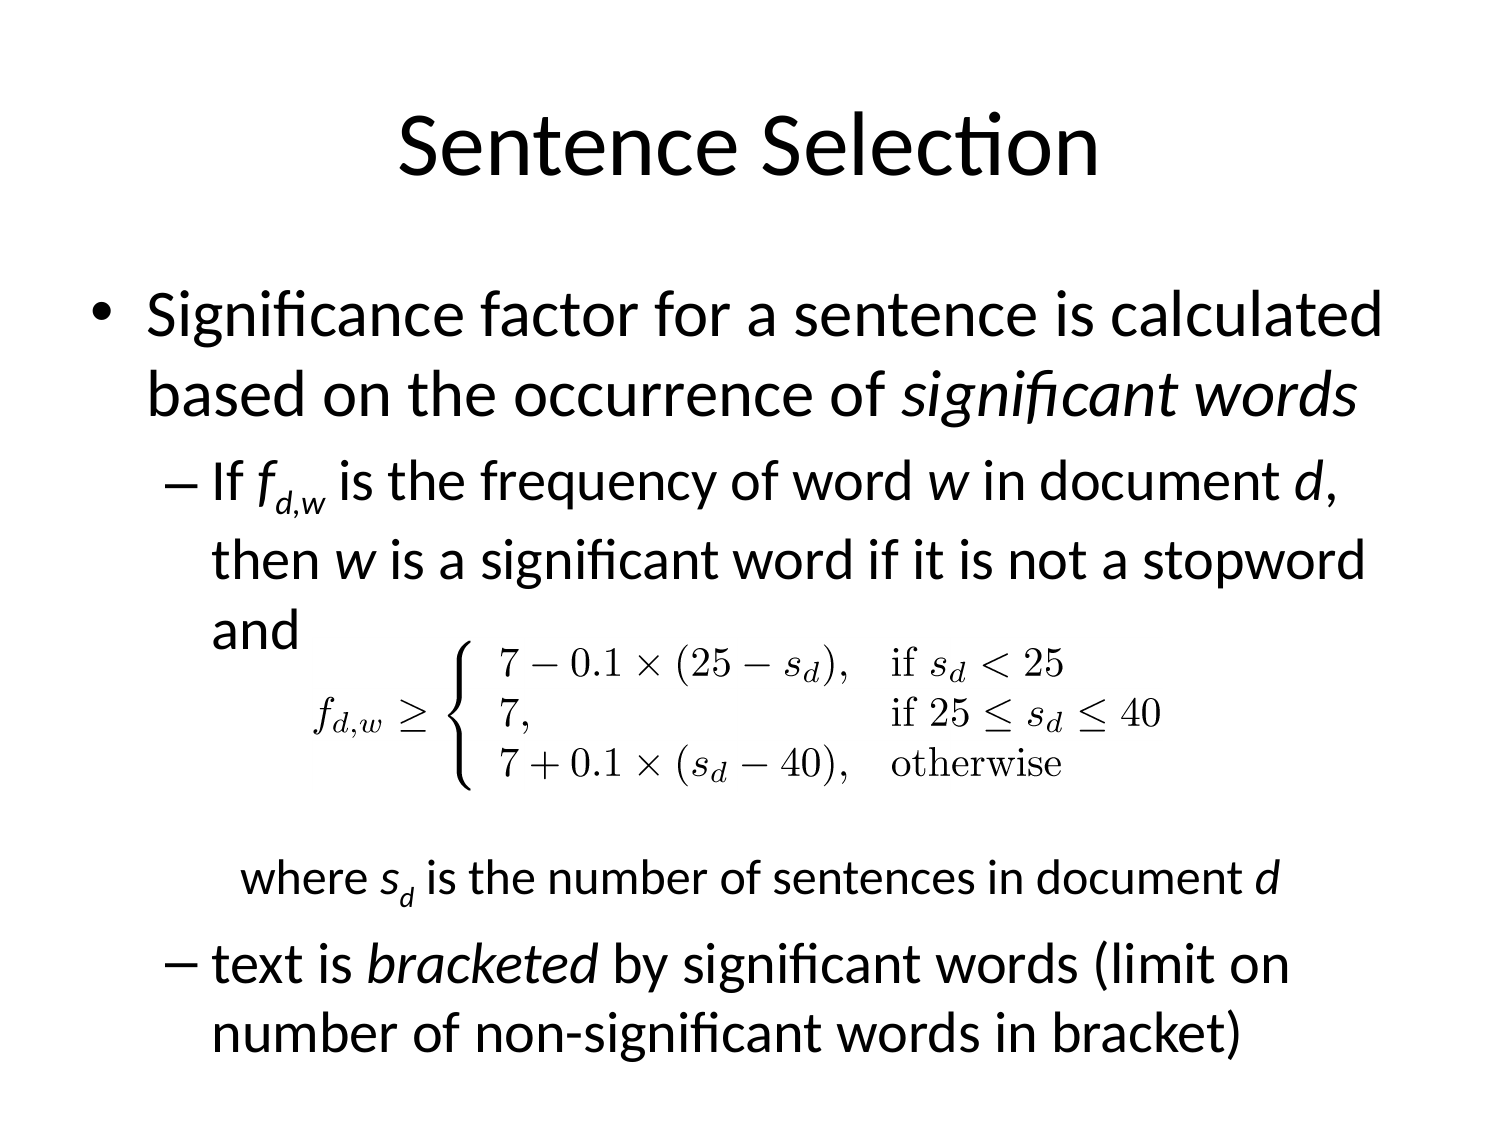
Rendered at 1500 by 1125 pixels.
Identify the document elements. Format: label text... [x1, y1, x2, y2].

list Significance factor for a sentence is calculated based on the occurrence of significant words If fd,w is the frequency of word w in document d, then w is a significant word if it is not a stopword and where sd is the number of sentences in document d text is bracketed by significant words (limit on number of non-significant words in bracket) [75, 262, 1425, 1075]
picture [312, 637, 1163, 792]
title Sentence Selection [75, 45, 1425, 233]
